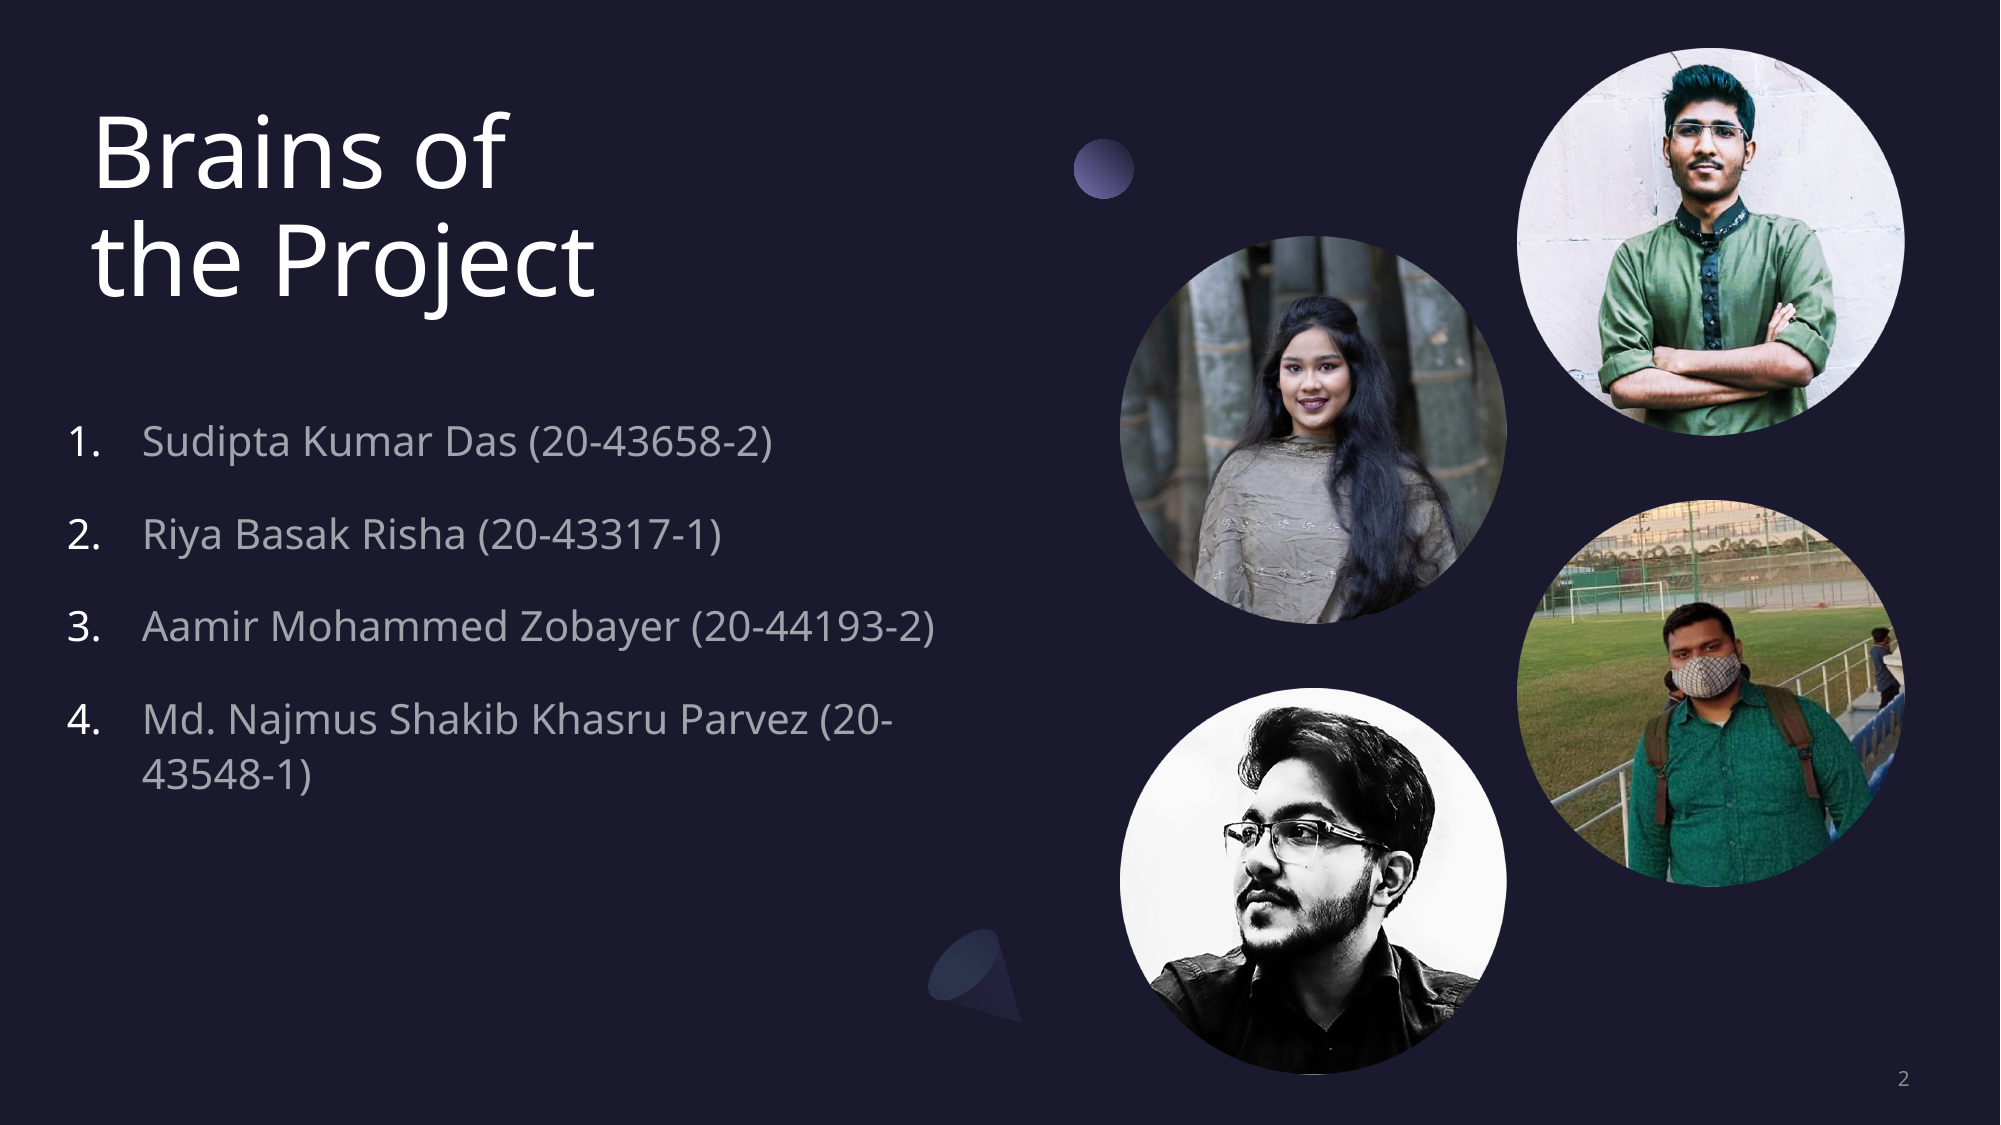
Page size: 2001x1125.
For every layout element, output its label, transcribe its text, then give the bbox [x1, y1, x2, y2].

picture [1114, 42, 1910, 1080]
slide_number 2 [1632, 1067, 1910, 1093]
title Brains of the Project [90, 90, 676, 318]
list Sudipta Kumar Das (20-43658-2) Riya Basak Risha (20-43317-1) Aamir Mohammed Zobayer (20-44193-2) Md. Najmus Shakib Khasru Parvez (20-43548-1) [66, 410, 977, 976]
